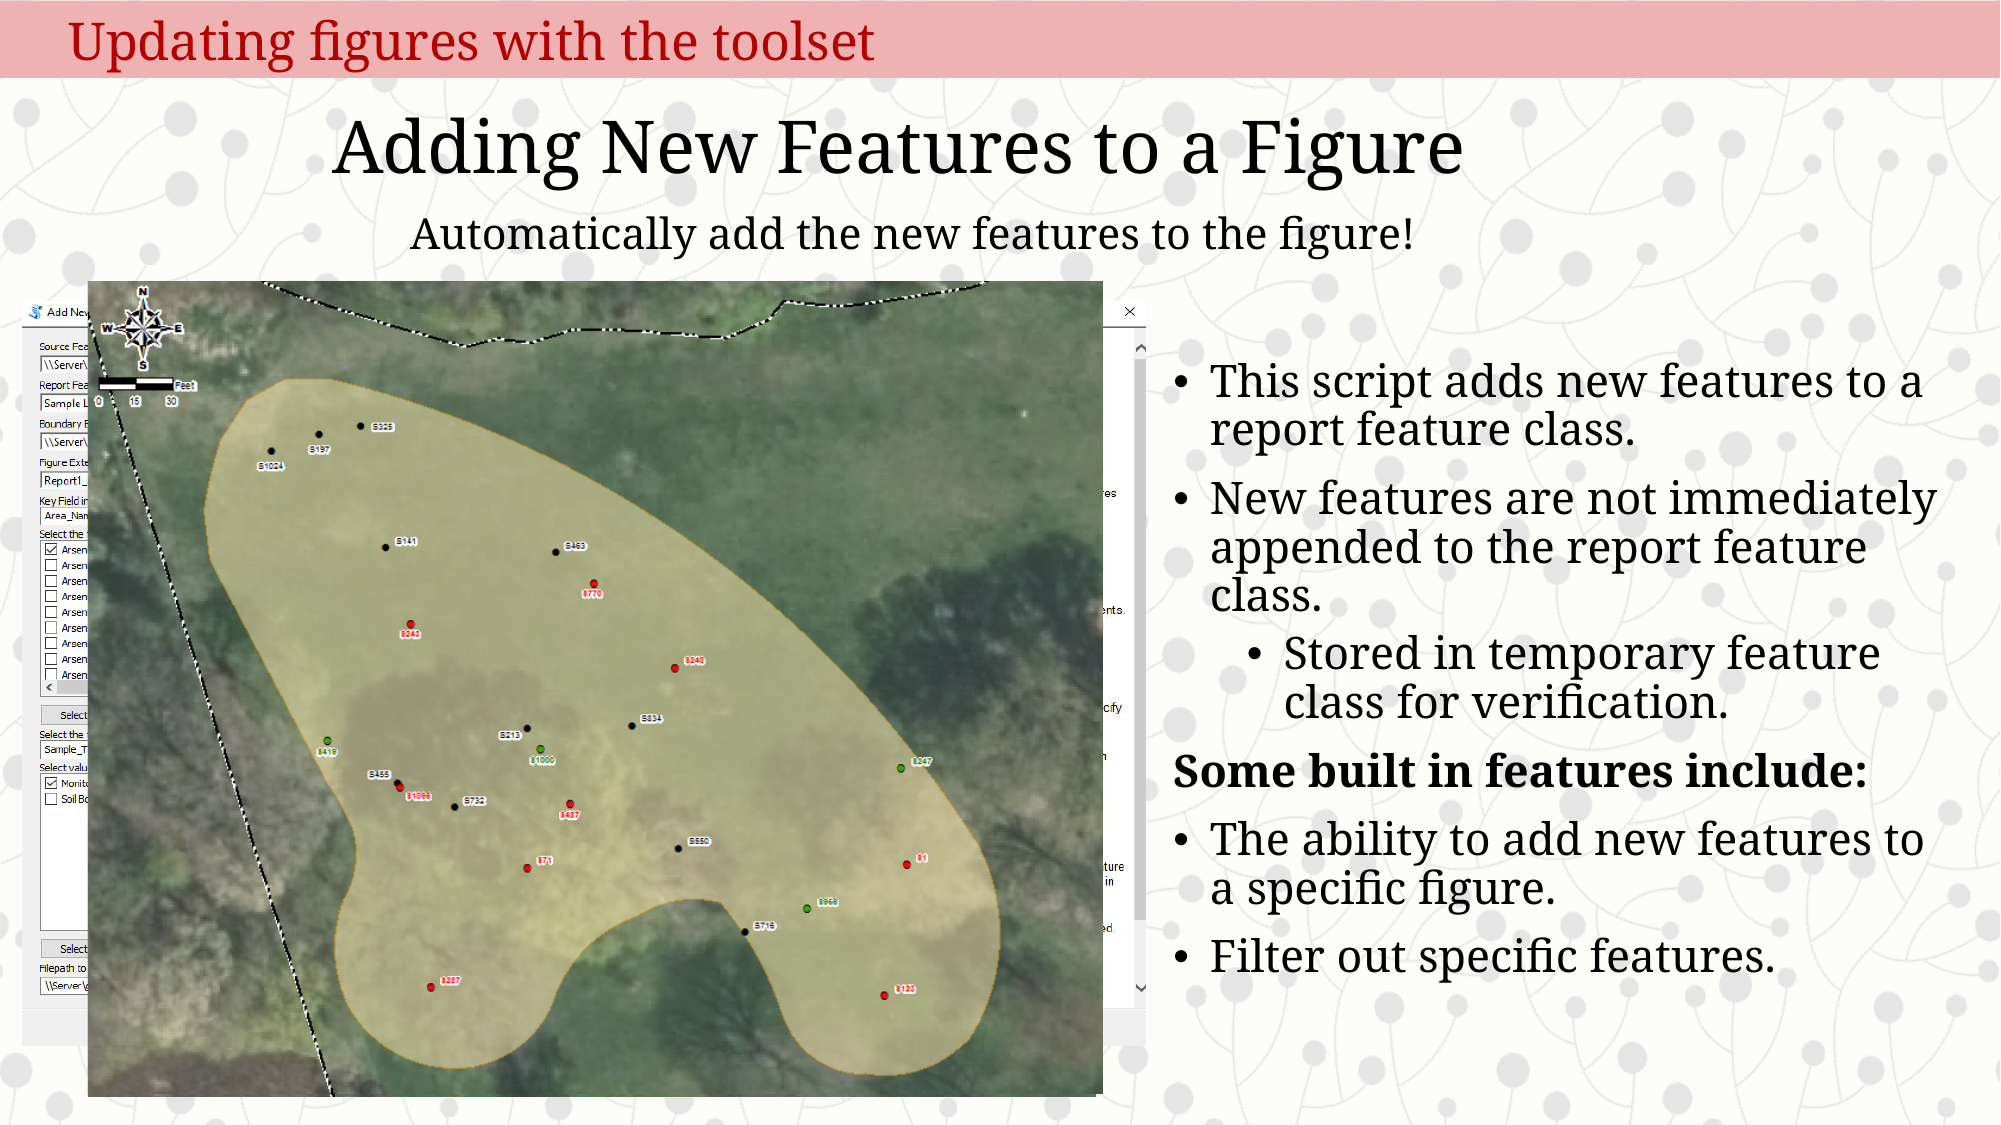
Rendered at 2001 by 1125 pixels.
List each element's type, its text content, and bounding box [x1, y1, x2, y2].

text_box Updating figures with the toolset [0, 0, 2000, 78]
picture [0, 0, 2001, 1125]
title Adding New Features to a Figure [317, 99, 1514, 202]
list Automatically add the new features to the figure! [395, 205, 1437, 268]
text_box This script adds new features to a report feature class. New features are not immediately appended to the report feature class. Stored in temporary feature class for verification. Some built in features include: The ability to add new features to a specific figure. Filter out specific features. [1158, 351, 1976, 995]
